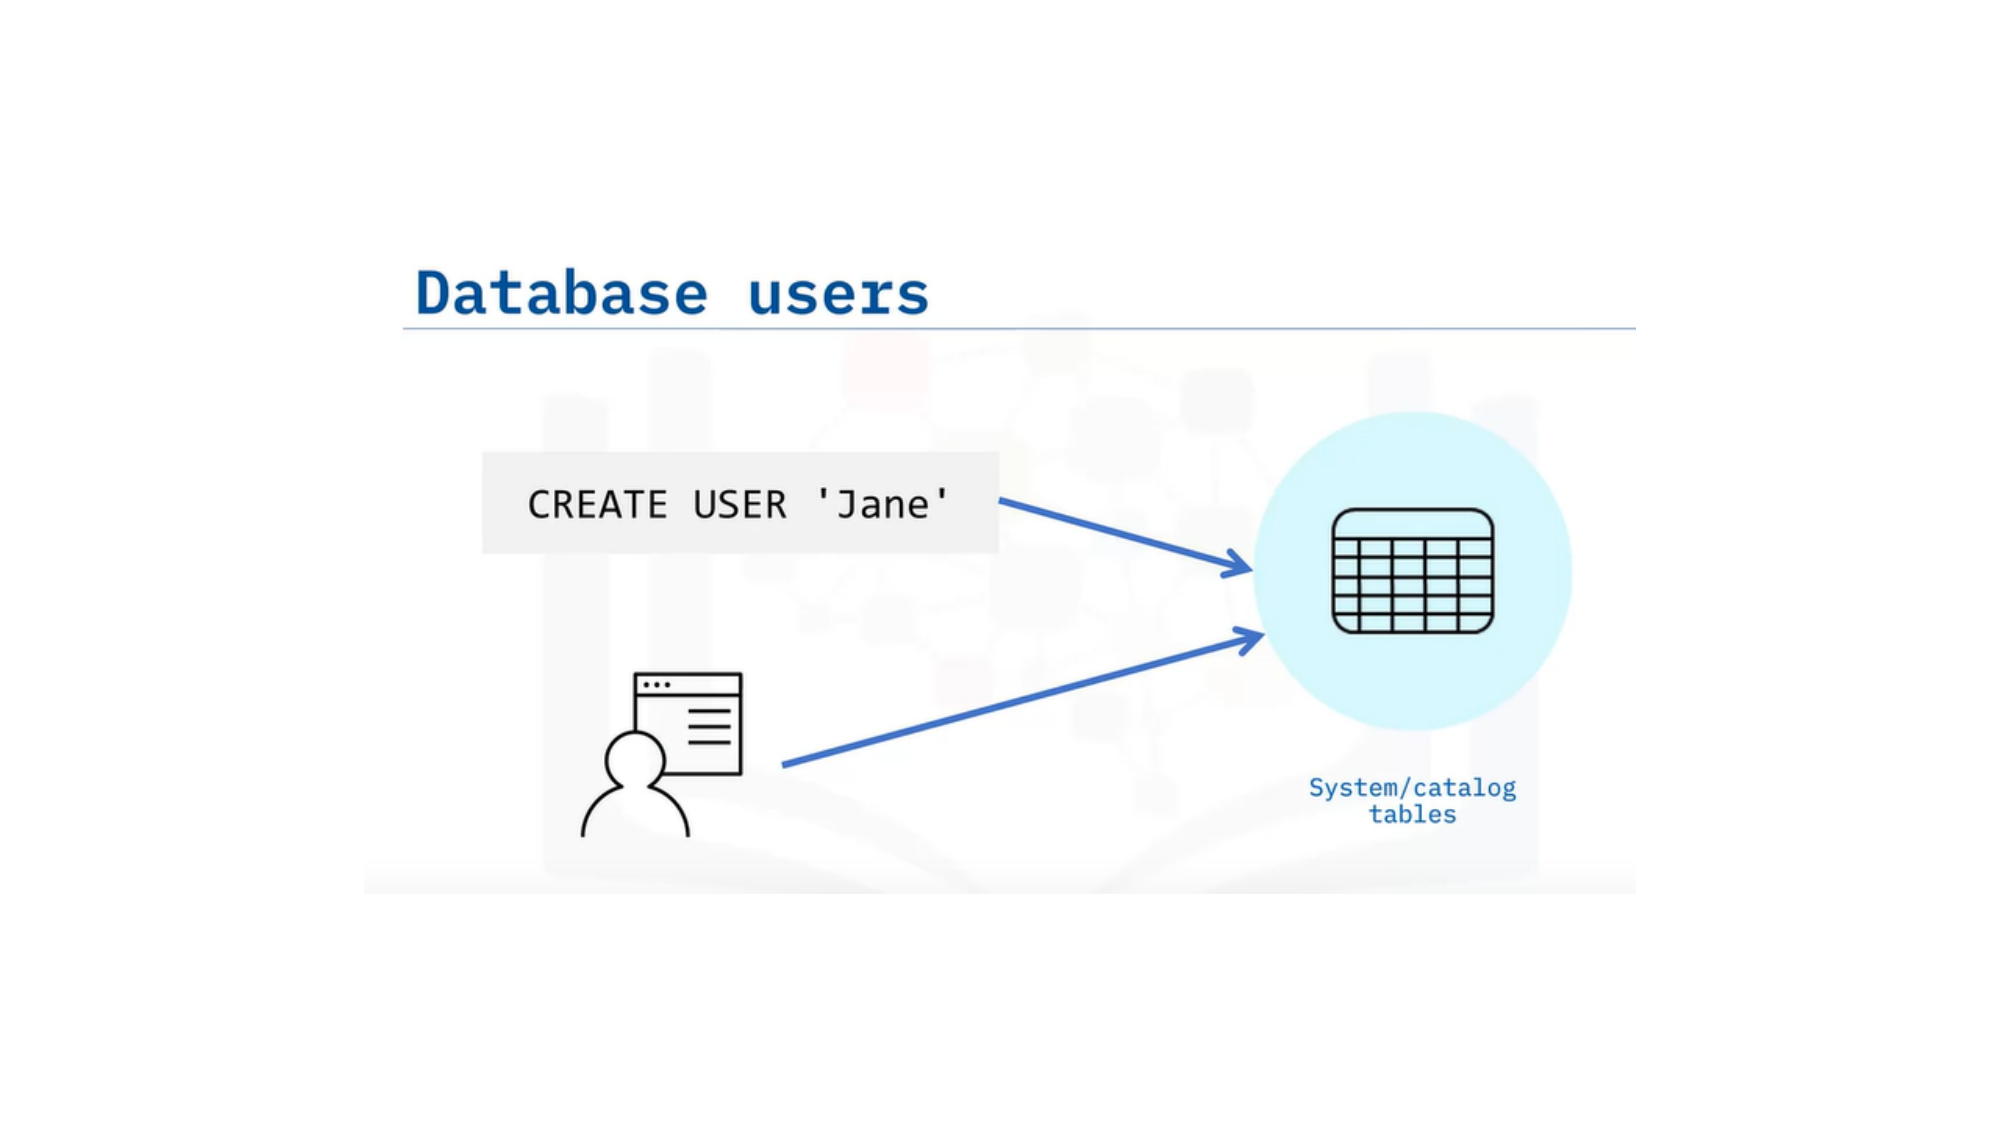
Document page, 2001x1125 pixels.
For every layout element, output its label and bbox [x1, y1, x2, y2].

picture [364, 231, 1636, 894]
